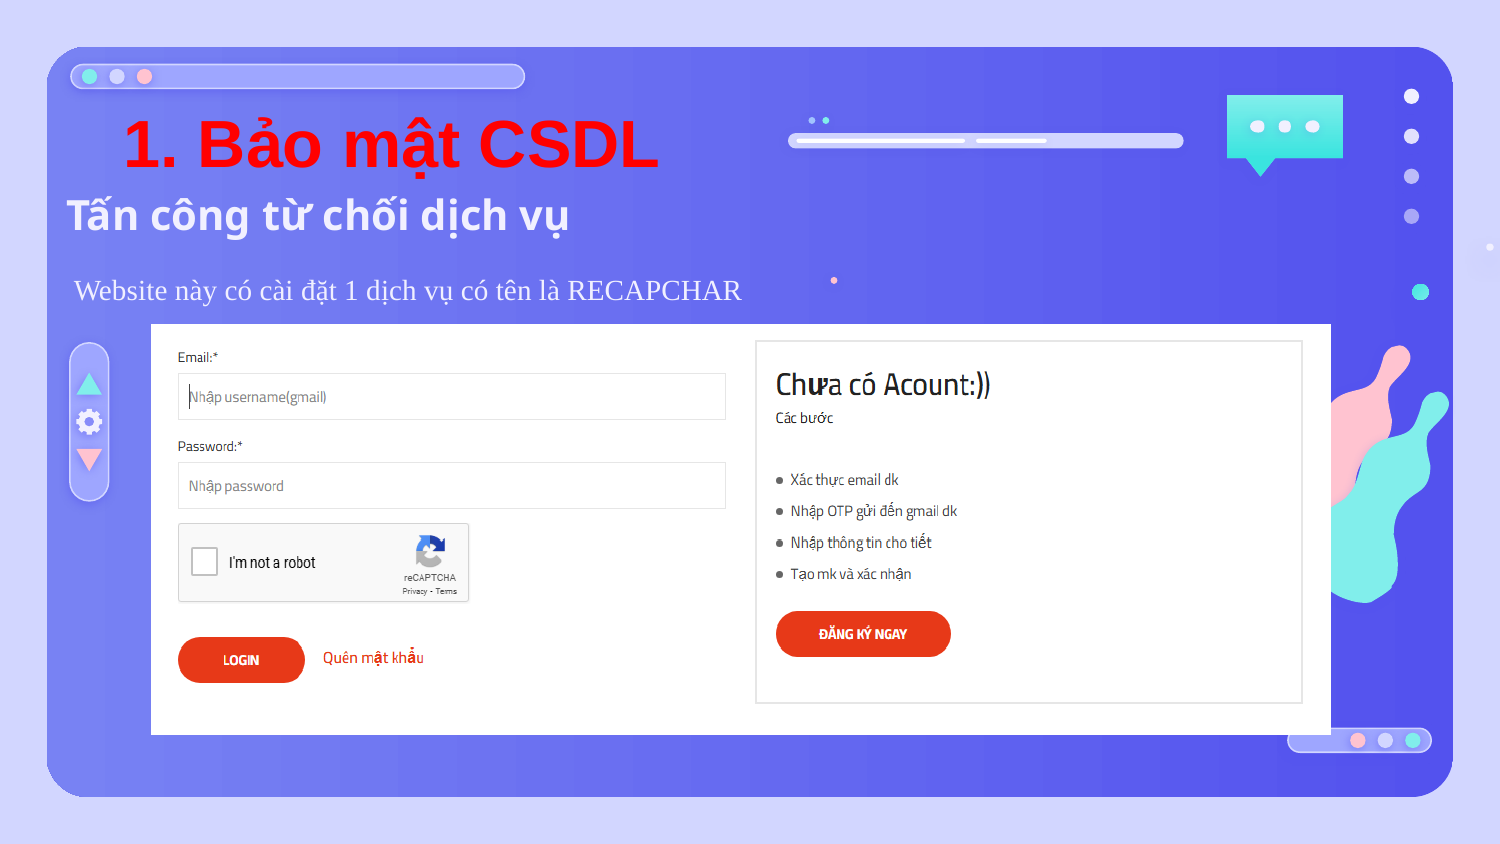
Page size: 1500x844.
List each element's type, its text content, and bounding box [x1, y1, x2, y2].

text_box [76, 372, 102, 395]
text_box [76, 448, 103, 472]
text_box [76, 408, 103, 435]
picture [151, 324, 1331, 735]
text_box [69, 342, 109, 423]
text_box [1335, 345, 1460, 604]
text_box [787, 116, 1184, 149]
text_box [69, 426, 109, 501]
text_box [1160, 742, 1276, 746]
text_box [830, 276, 838, 284]
text_box [145, 321, 457, 744]
text_box [633, 741, 1160, 746]
title Tấn công từ chối dịch vụ [50, 173, 1500, 268]
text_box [1226, 94, 1344, 159]
text_box 1. Bảo mật CSDL [55, 116, 730, 164]
text_box Website này có cài đặt 1 dịch vụ có tên là RECAPCHAR [58, 261, 758, 314]
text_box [1405, 254, 1499, 285]
text_box [780, 113, 1102, 160]
